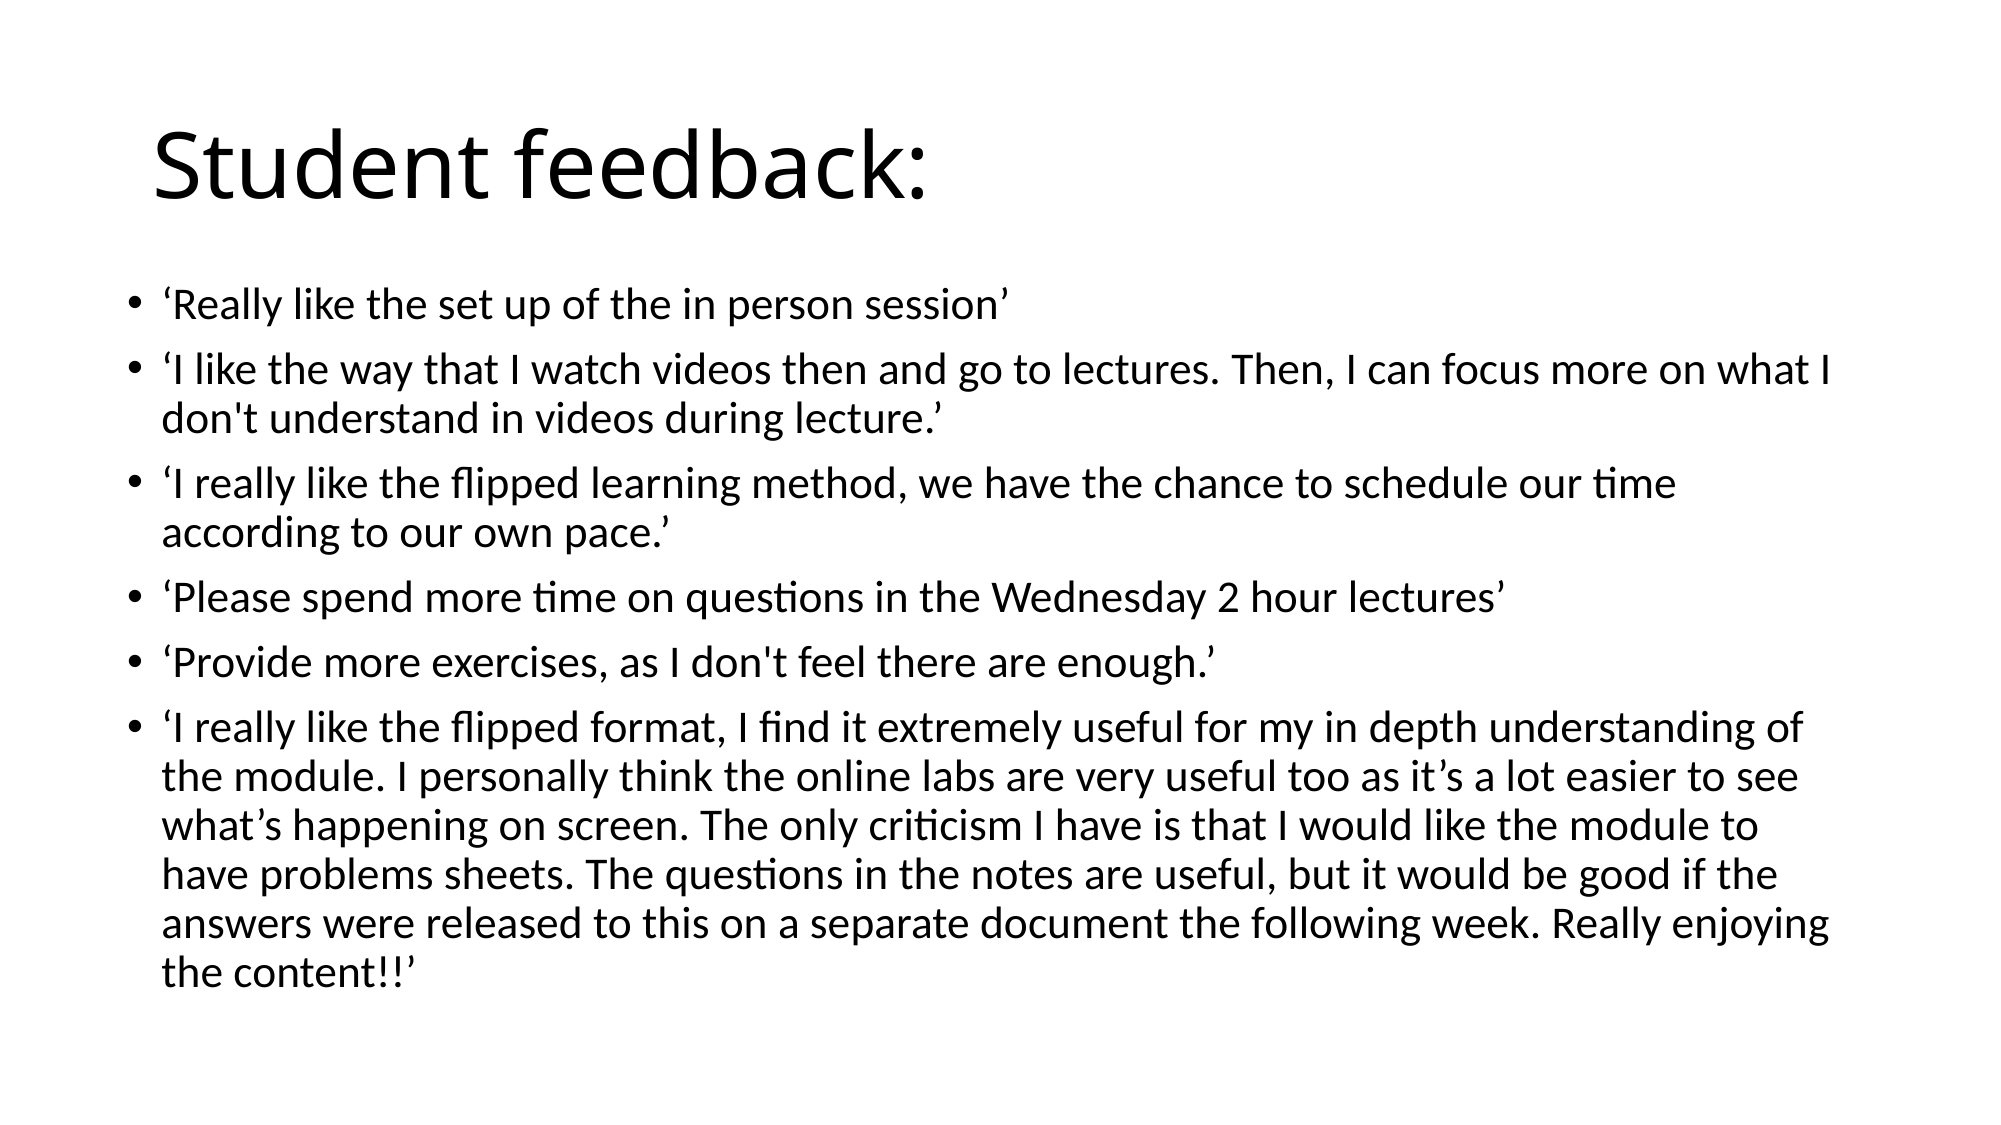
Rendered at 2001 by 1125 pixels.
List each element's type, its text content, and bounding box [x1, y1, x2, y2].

title Student feedback: [137, 59, 1863, 201]
list ‘Really like the set up of the in person session’ ‘I like the way that I watch videos then and go to lectures. Then, I can focus more on what I don't understand in videos during lecture.’ ‘I really like the flipped learning method, we have the chance to schedule our time according to our own pace.’ ‘Please spend more time on questions in the Wednesday 2 hour lectures’ ‘Provide more exercises, as I don't feel there are enough.’ ‘I really like the flipped format, I find it extremely useful for my in depth understanding of the module. I personally think the online labs are very useful too as it’s a lot easier to see what’s happening on screen. The only criticism I have is that I would like the module to have problems sheets. The questions in the notes are useful, but it would be good if the answers were released to this on a separate document the following week. Really enjoying the content!!’ [112, 201, 1863, 1014]
